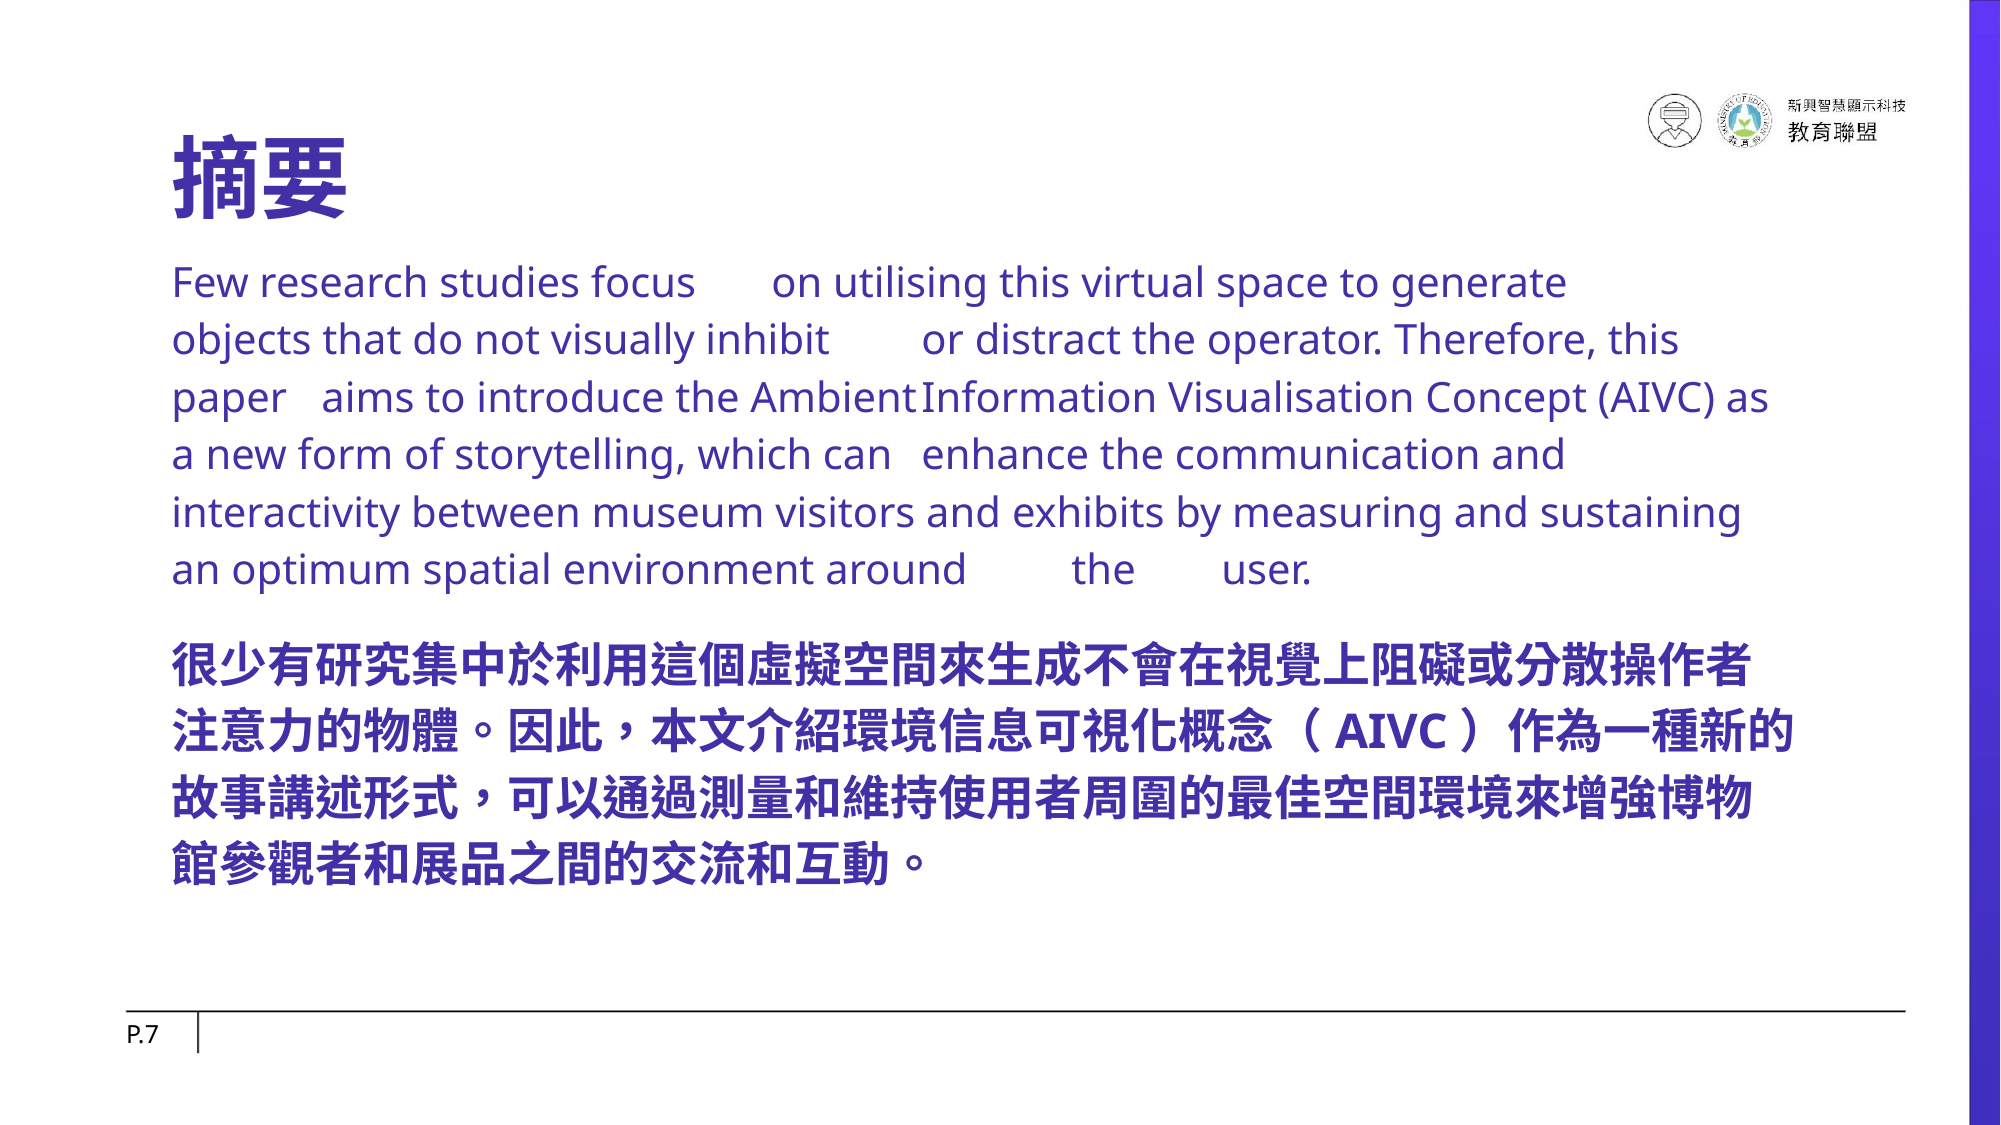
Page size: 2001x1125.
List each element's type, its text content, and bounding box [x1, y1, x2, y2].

text_box 摘要 [156, 135, 1592, 230]
text_box Few research studies focus on utilising this virtual space to generate objects that do not visually inhibit or distract the operator. Therefore, this paper aims to introduce the Ambient Information Visualisation Concept (AIVC) as a new form of storytelling, which can enhance the communication and interactivity between museum visitors and exhibits by measuring and sustaining an optimum spatial environment around the user. 很少有研究集中於利用這個虛擬空間來生成不會在視覺上阻礙或分散操作者注意力的物體。因此，本文介紹環境信息可視化概念（AIVC）作為一種新的故事講述形式，可以通過測量和維持使用者周圍的最佳空間環境來增強博物館參觀者和展品之間的交流和互動。 [156, 240, 1814, 912]
picture [0, 0, 2001, 1125]
slide_number P.‹#› [111, 1016, 204, 1055]
